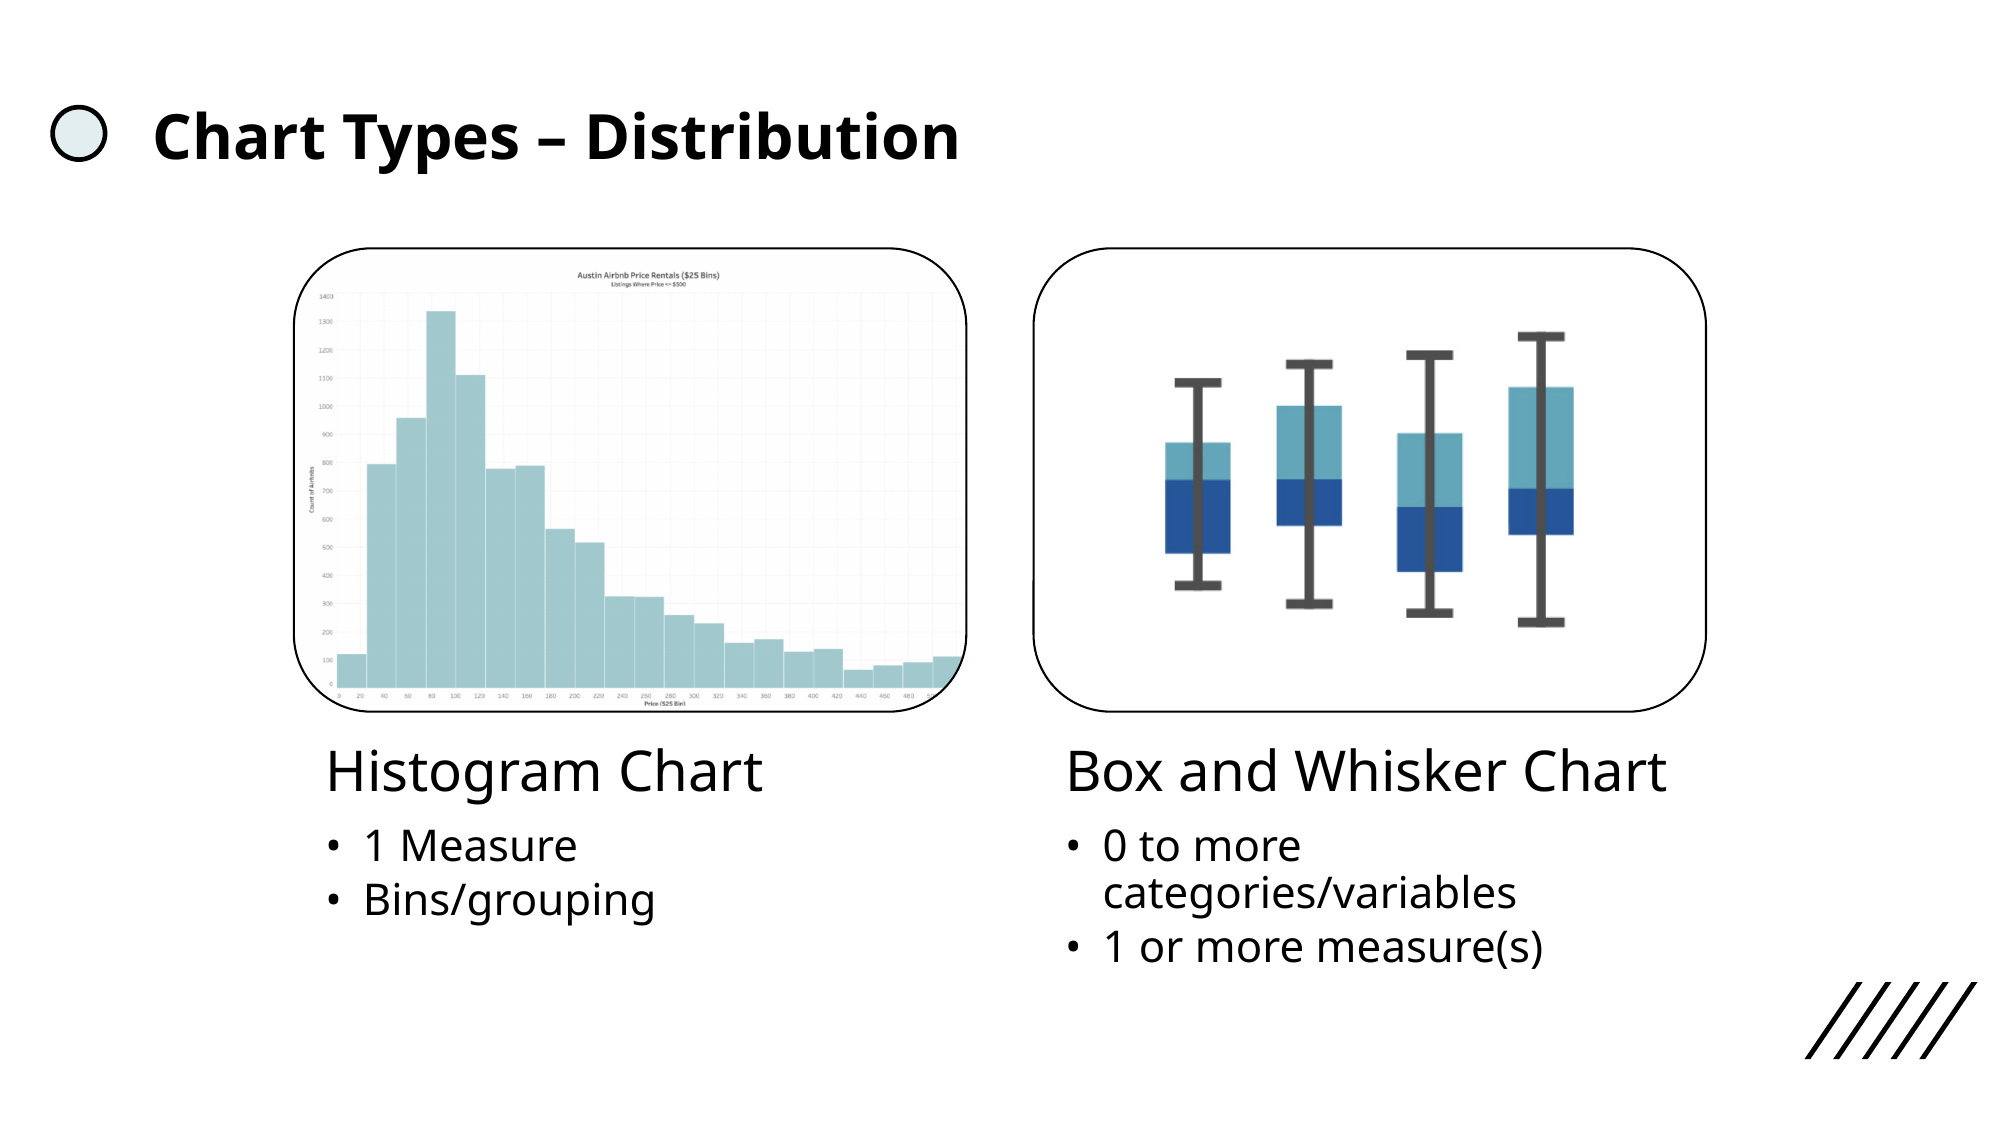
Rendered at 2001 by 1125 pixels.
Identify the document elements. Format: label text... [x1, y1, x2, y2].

title Chart Types – Distribution [137, 30, 1863, 249]
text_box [293, 248, 1707, 962]
